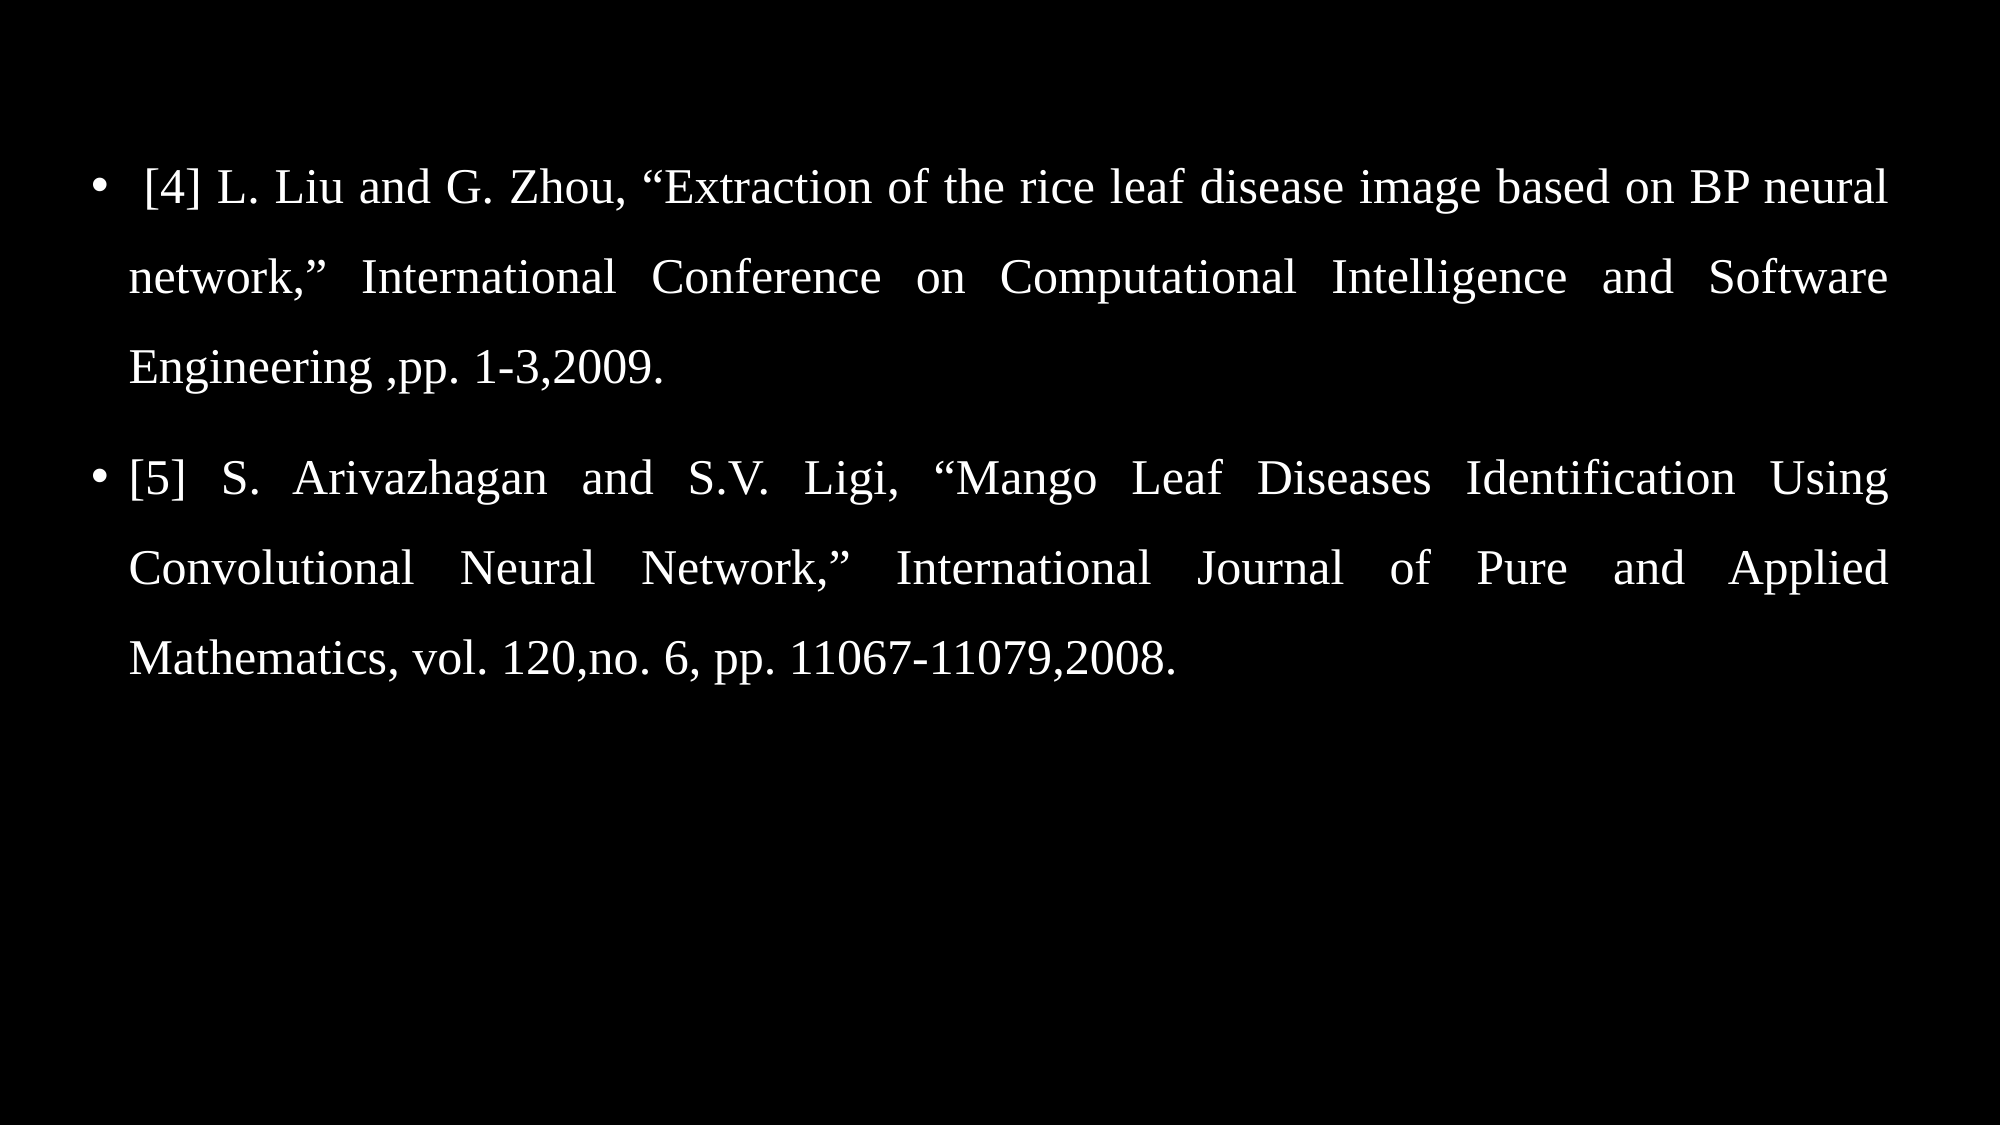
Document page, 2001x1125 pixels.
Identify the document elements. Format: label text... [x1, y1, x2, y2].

list [4] L. Liu and G. Zhou, “Extraction of the rice leaf disease image based on BP neural network,” International Conference on Computational Intelligence and Software Engineering ,pp. 1-3,2009. [5] S. Arivazhagan and S.V. Ligi, “Mango Leaf Diseases Identification Using Convolutional Neural Network,” International Journal of Pure and Applied Mathematics, vol. 120,no. 6, pp. 11067-11079,2008. [76, 116, 1906, 1059]
